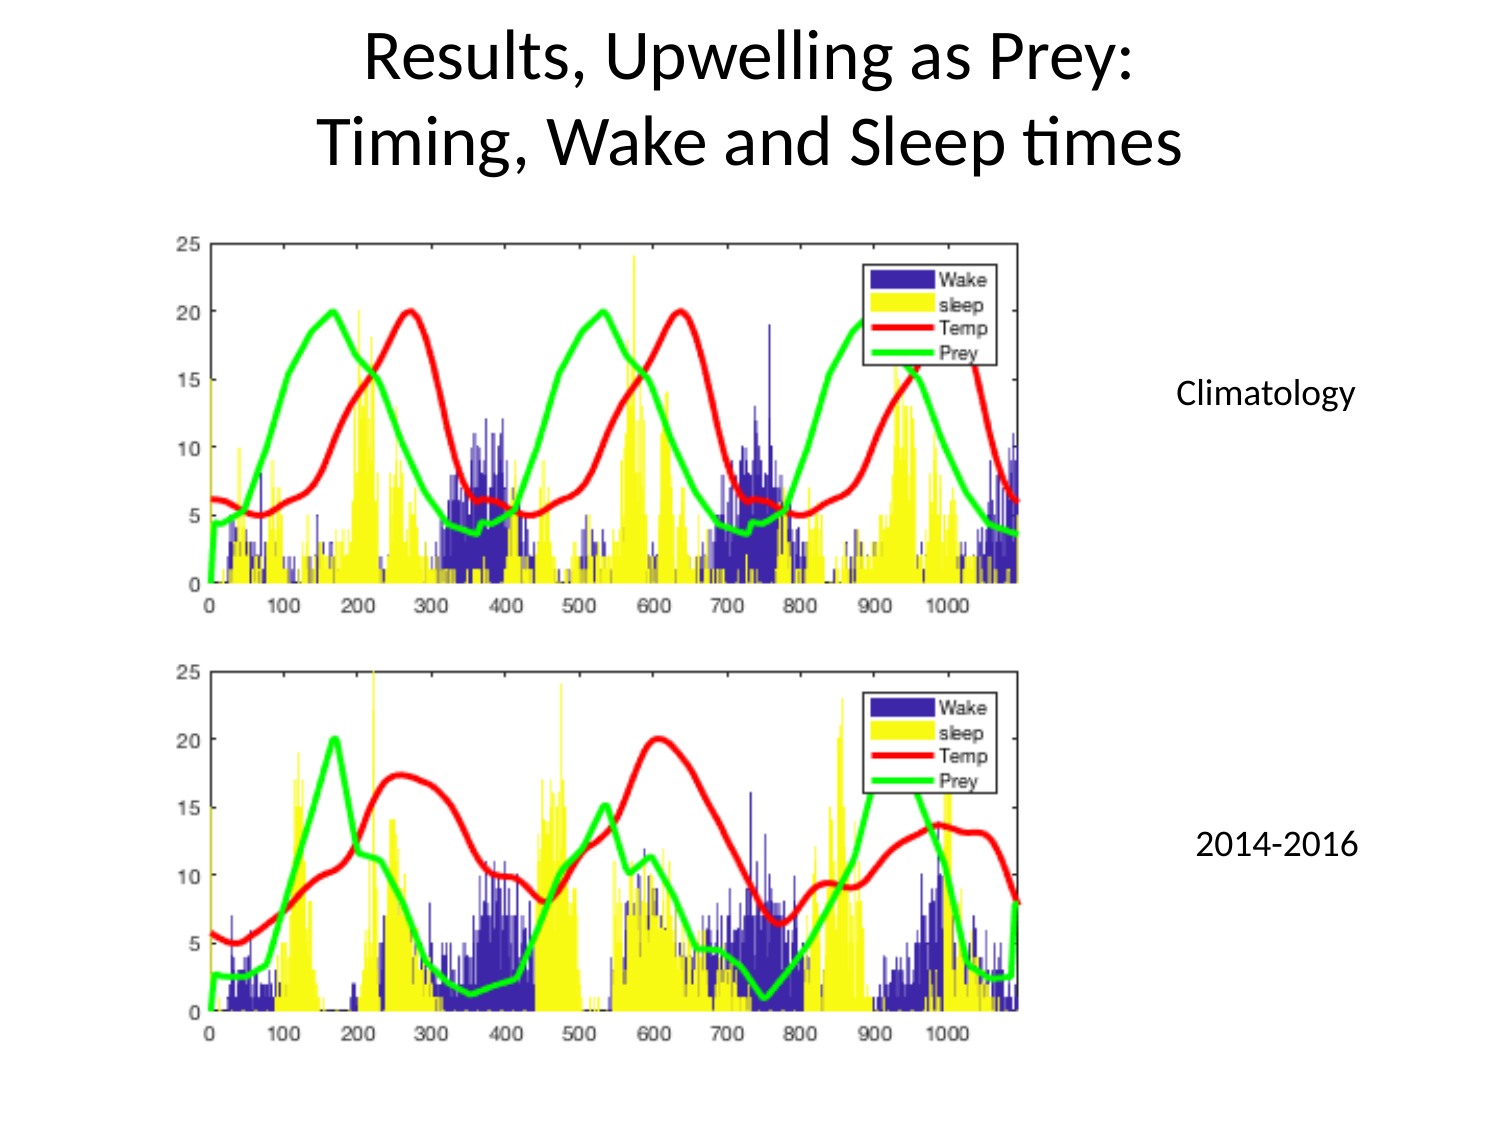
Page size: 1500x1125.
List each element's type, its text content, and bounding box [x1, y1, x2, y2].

text_box 2014-2016 [1180, 811, 1374, 872]
picture [74, 640, 1117, 1058]
picture [74, 212, 1117, 630]
text_box Climatology [1161, 360, 1371, 421]
title Results, Upwelling as Prey: Timing, Wake and Sleep times [75, 0, 1425, 188]
